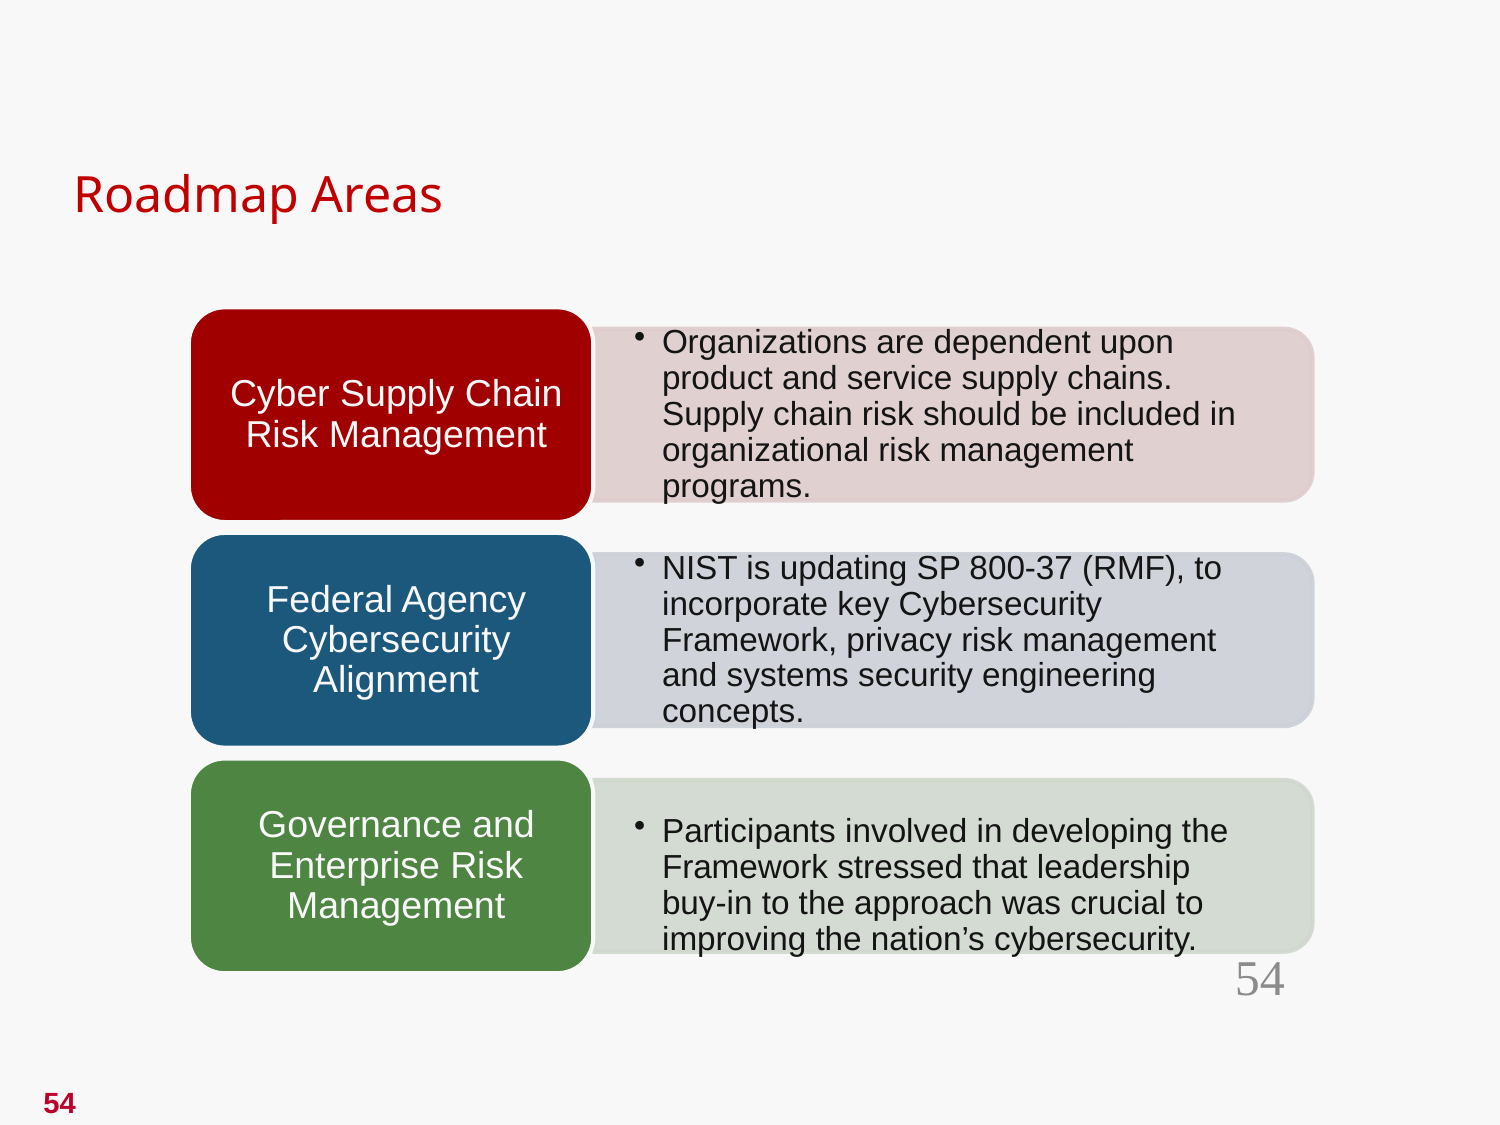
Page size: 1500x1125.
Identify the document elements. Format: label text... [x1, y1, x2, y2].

title Roadmap Areas [58, 155, 1100, 278]
slide_number 54 [1220, 937, 1483, 983]
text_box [188, 306, 1313, 974]
